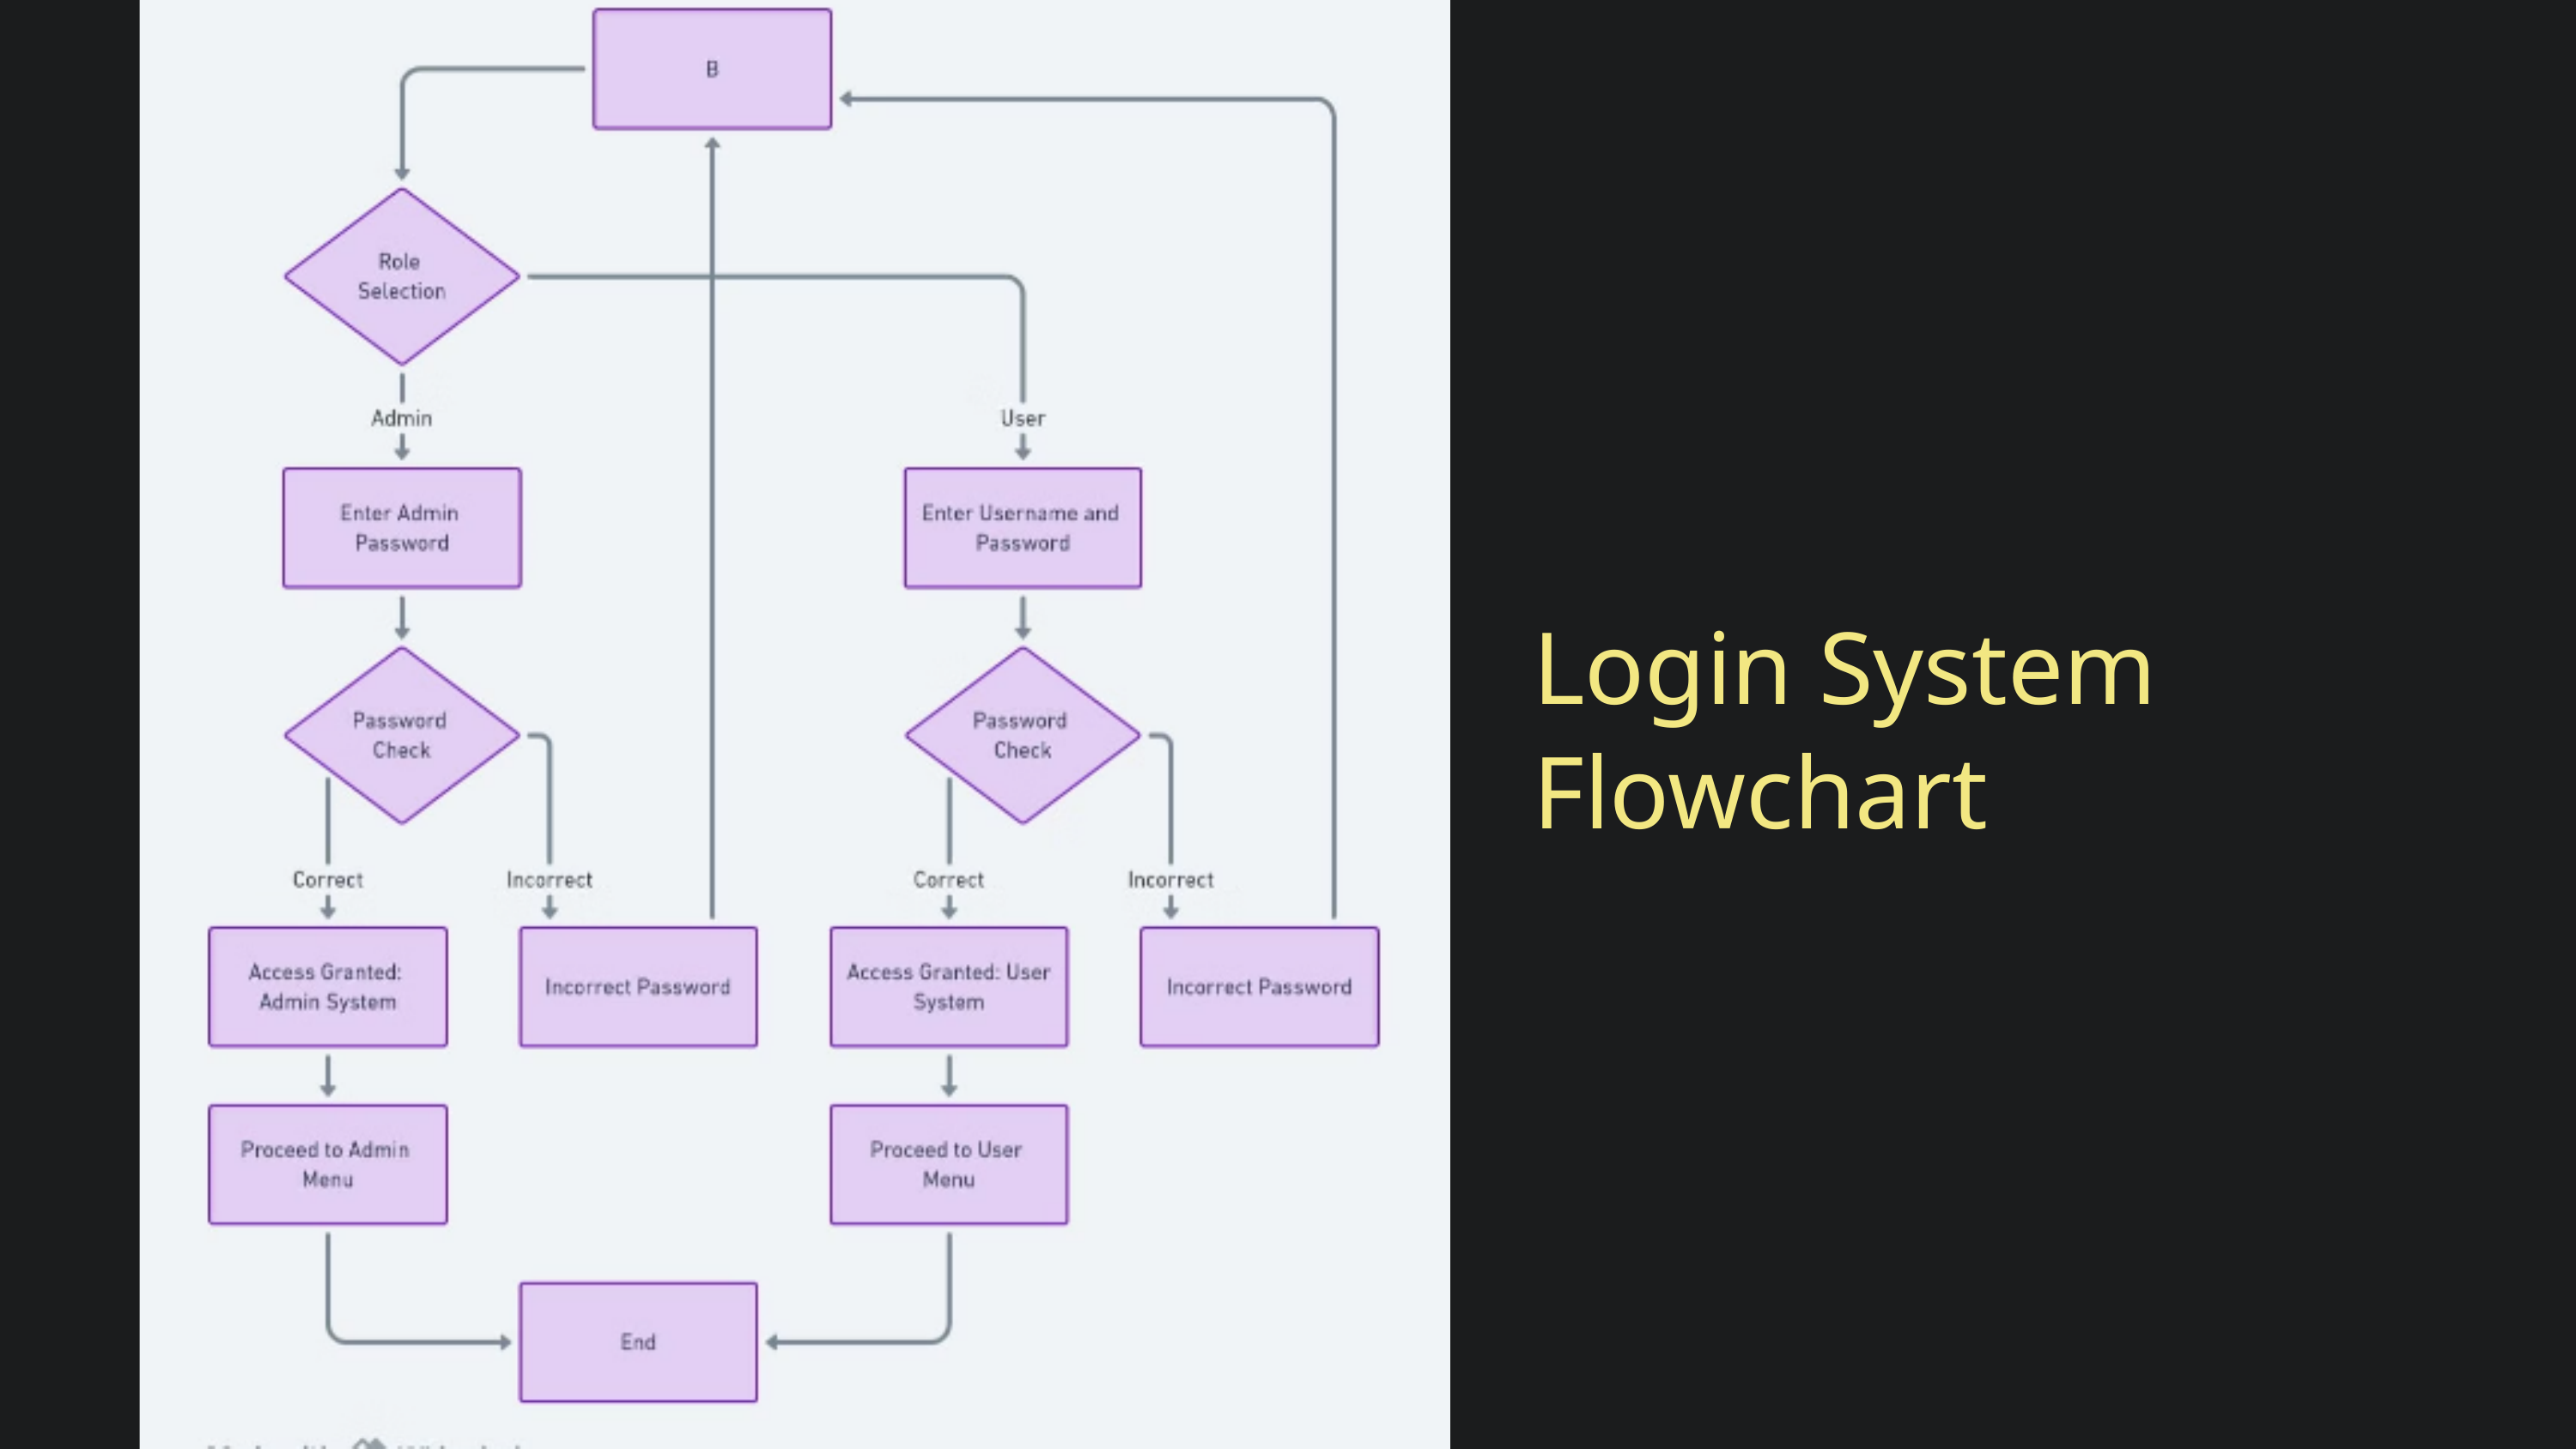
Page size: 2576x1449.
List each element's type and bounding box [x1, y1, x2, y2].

text_box [0, 0, 2576, 1449]
